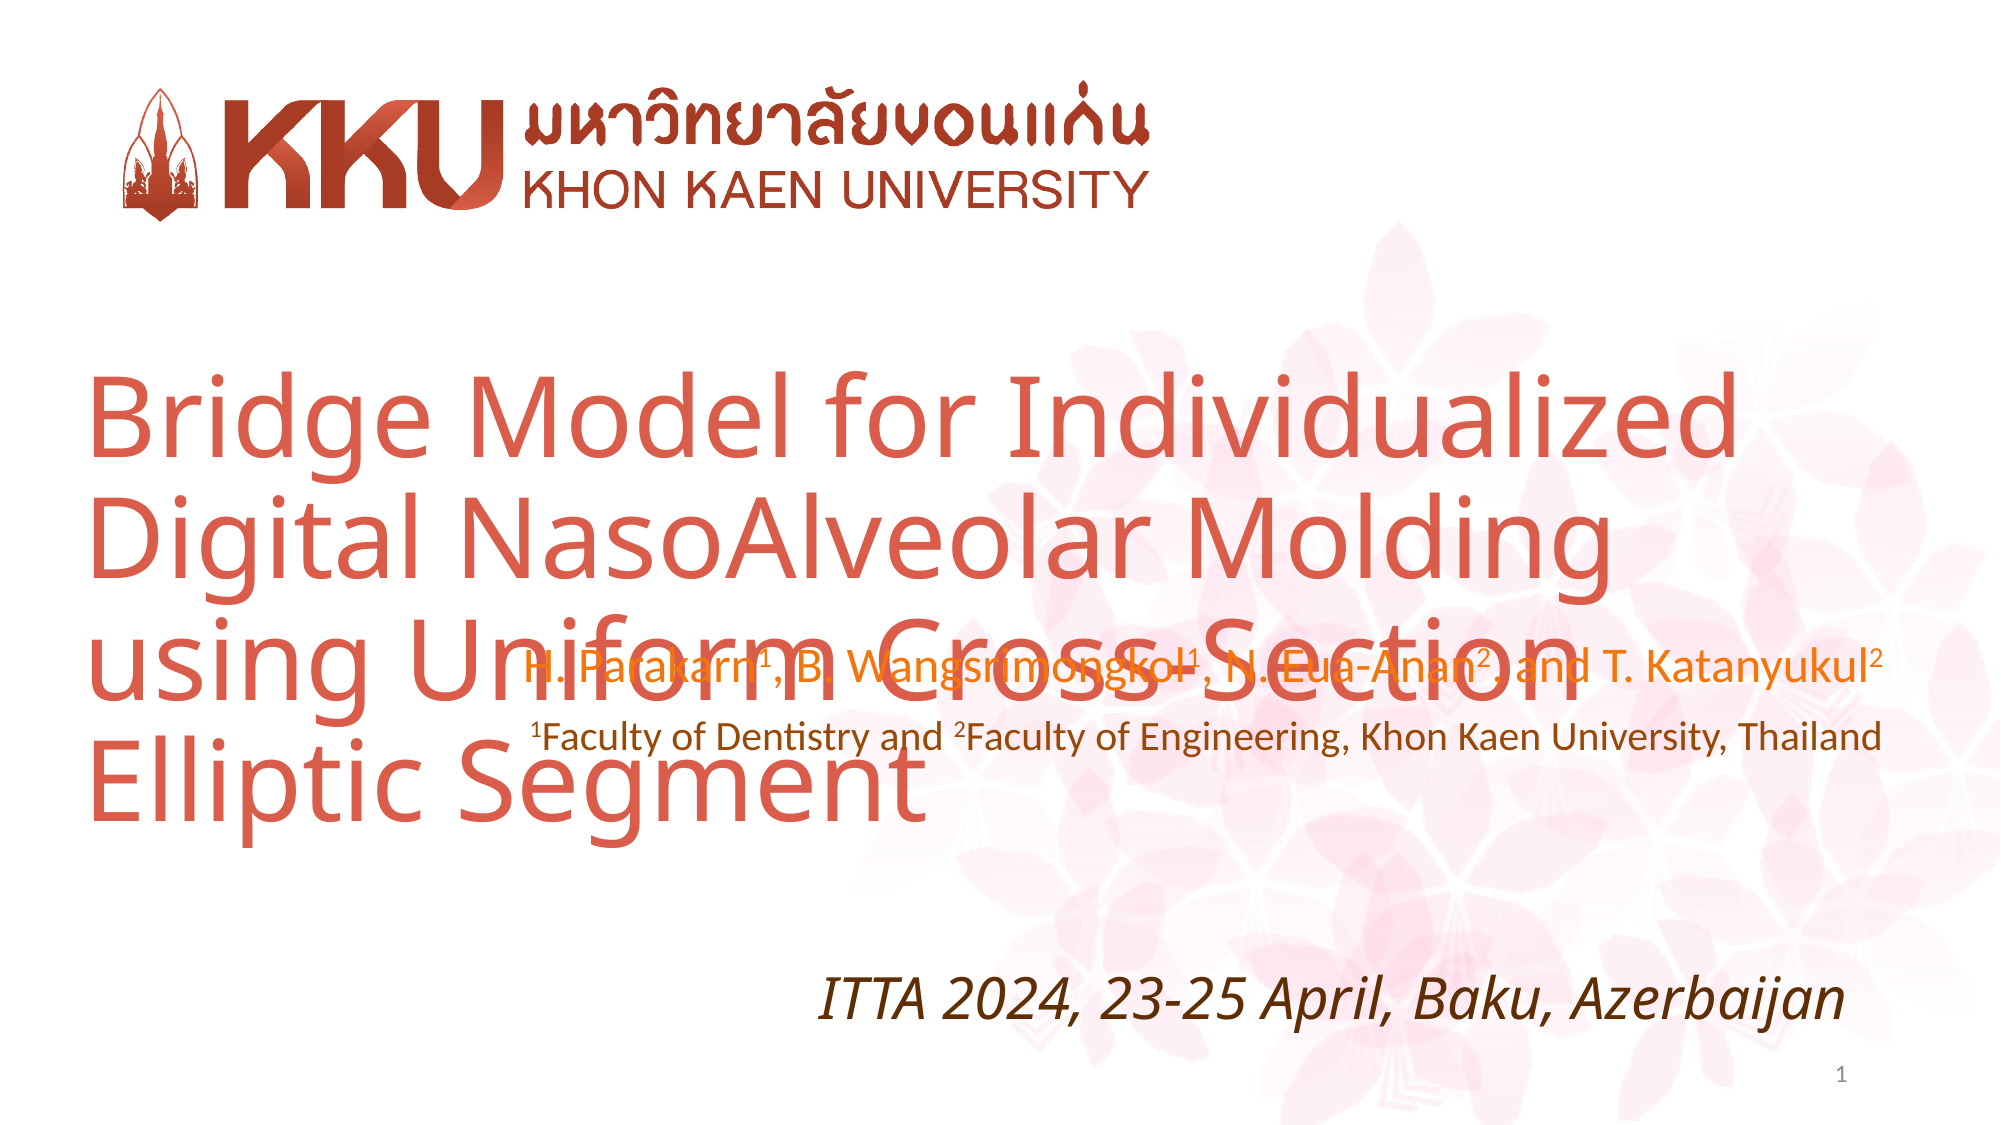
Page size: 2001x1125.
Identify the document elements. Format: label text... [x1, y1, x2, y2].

picture [112, 55, 2000, 1125]
list Bridge Model for Individualized Digital NasoAlveolar Molding using Uniform Cross-Section Elliptic Segment [69, 352, 1924, 734]
text_box ITTA 2024, 23-25 April, Baku, Azerbaijan [22, 970, 1863, 1073]
slide_number 1 [1412, 1073, 1863, 1103]
list H. Parakarn1, B. Wangsrimongkol1, N. Eua-Anan2, and T. Katanyukul2 1Faculty of Dentistry and 2Faculty of Engineering, Khon Kaen University, Thailand [2, 632, 1899, 792]
